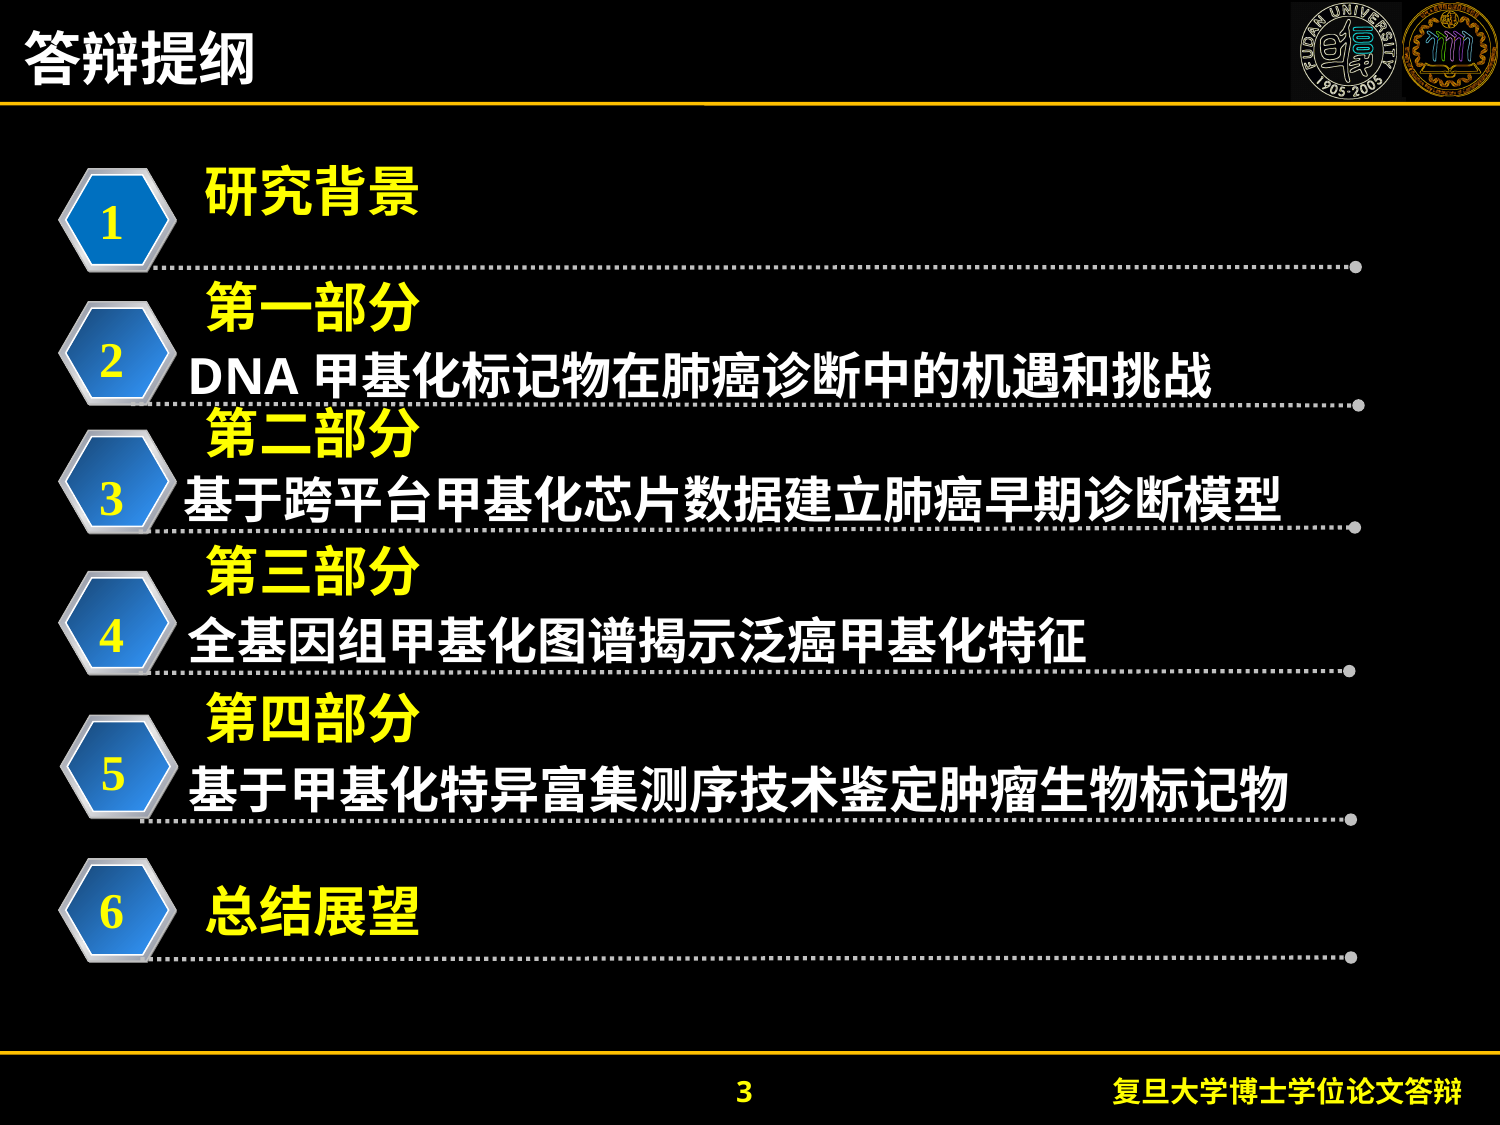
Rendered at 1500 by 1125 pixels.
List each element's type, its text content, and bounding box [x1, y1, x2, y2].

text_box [58, 301, 178, 407]
text_box 全基因组甲基化图谱揭示泛癌甲基化特征 [180, 602, 1338, 677]
text_box 第二部分 [190, 392, 542, 472]
text_box [1348, 521, 1362, 534]
text_box [1341, 664, 1356, 678]
text_box 答辩提纲 [9, 14, 380, 100]
text_box 基于跨平台甲基化芯片数据建立肺癌早期诊断模型 [180, 460, 1319, 536]
text_box [1343, 951, 1358, 964]
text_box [58, 168, 178, 274]
text_box DNA甲基化标记物在肺癌诊断中的机遇和挑战 [180, 336, 1310, 412]
text_box [1347, 260, 1362, 274]
picture [1290, 2, 1500, 101]
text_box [58, 571, 178, 677]
text_box 基于甲基化特异富集测序技术鉴定肿瘤生物标记物 [181, 751, 1369, 827]
text_box 第四部分 [190, 677, 620, 757]
text_box 第三部分 [190, 530, 641, 610]
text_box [59, 714, 179, 820]
text_box 总结展望 [190, 869, 497, 950]
slide_number 3 [569, 1065, 920, 1125]
text_box 研究背景 [190, 150, 605, 230]
text_box [1350, 399, 1365, 412]
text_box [58, 429, 178, 535]
text_box 第一部分 [190, 265, 542, 346]
footer 复旦大学博士学位论文答辩 [1097, 1065, 1484, 1125]
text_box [58, 858, 178, 964]
